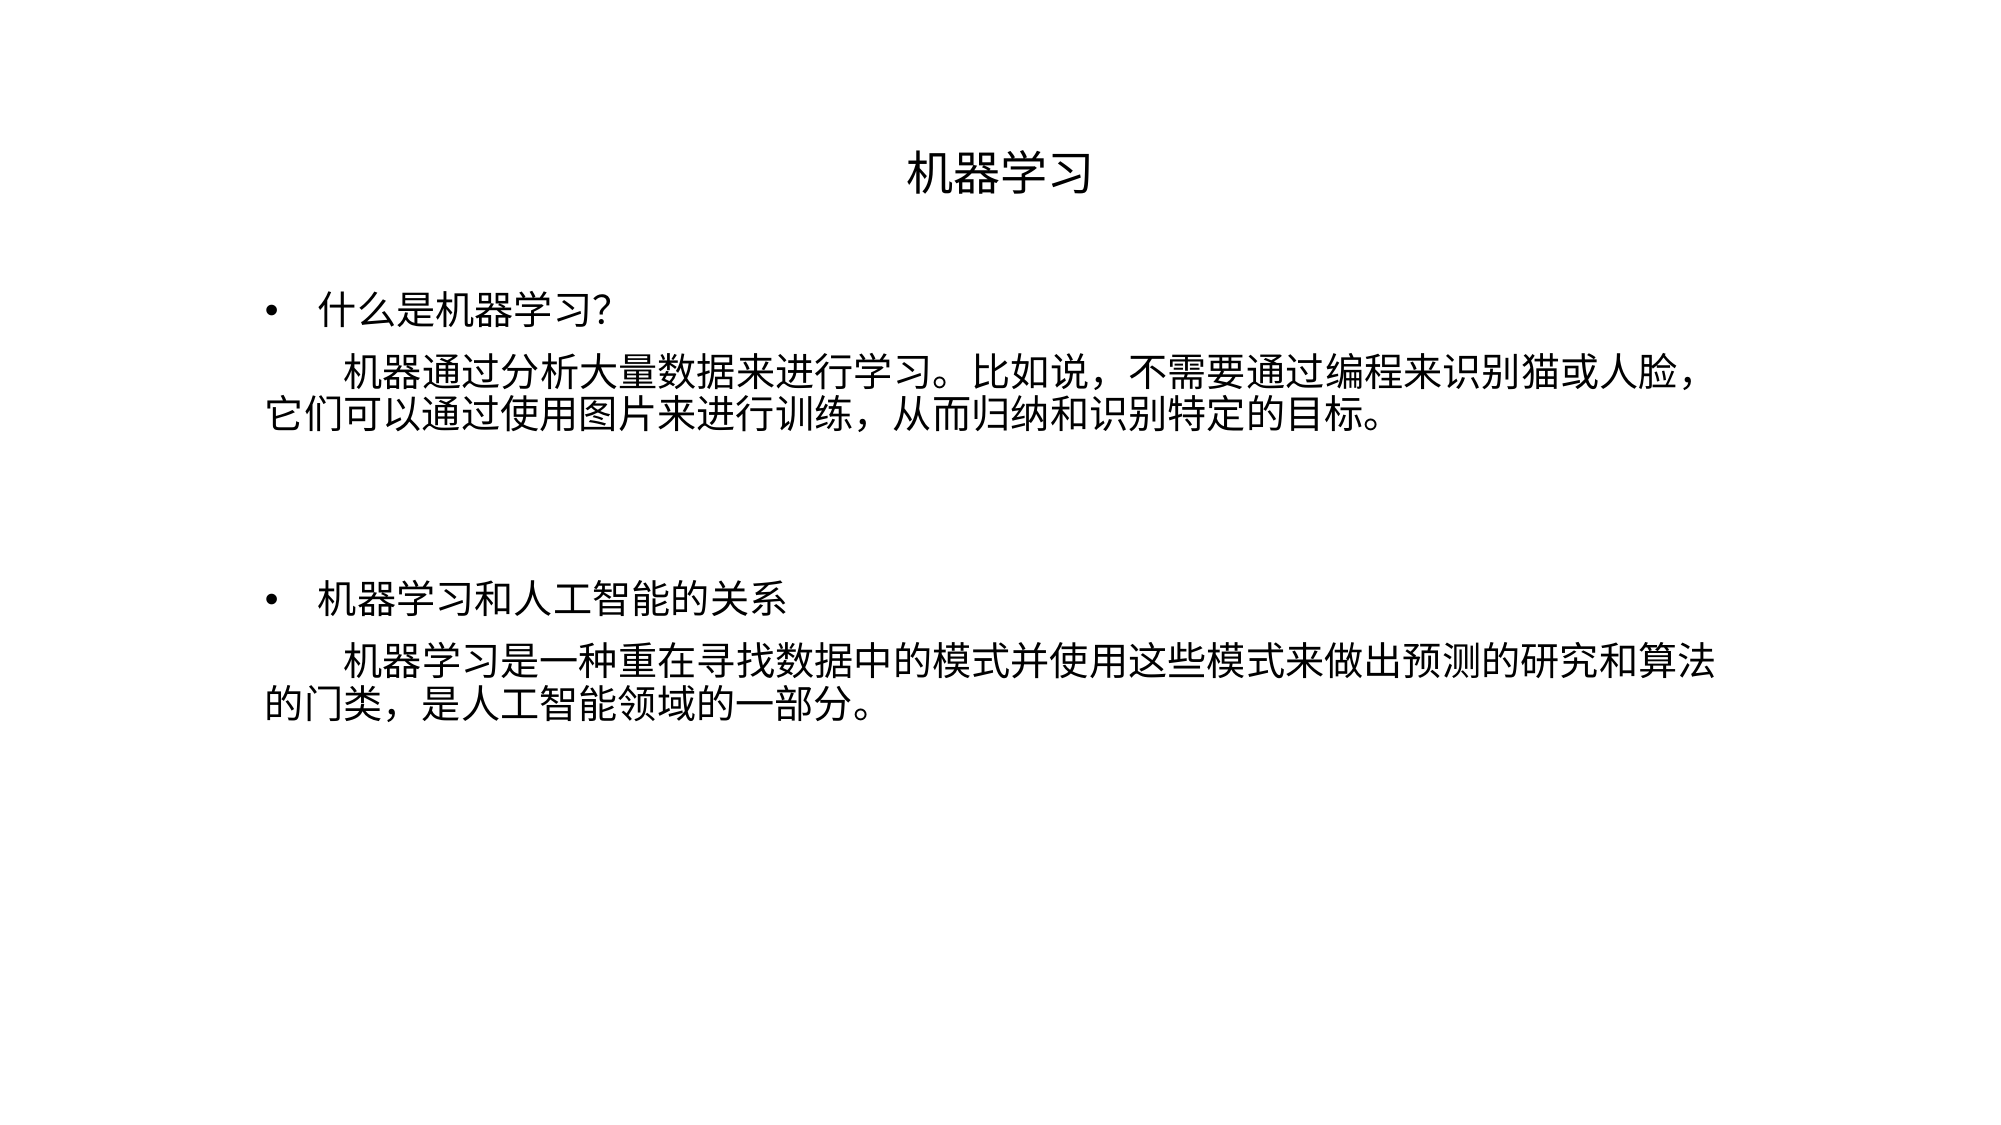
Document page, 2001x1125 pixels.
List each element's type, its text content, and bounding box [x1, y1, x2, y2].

subtitle 机器学习 什么是机器学习？ 机器通过分析大量数据来进行学习。比如说，不需要通过编程来识别猫或人脸，它们可以通过使用图片来进行训练，从而归纳和识别特定的目标。 机器学习和人工智能的关系 机器学习是一种重在寻找数据中的模式并使用这些模式来做出预测的研究和算法的门类，是人工智能领域的一部分。 [249, 142, 1752, 863]
